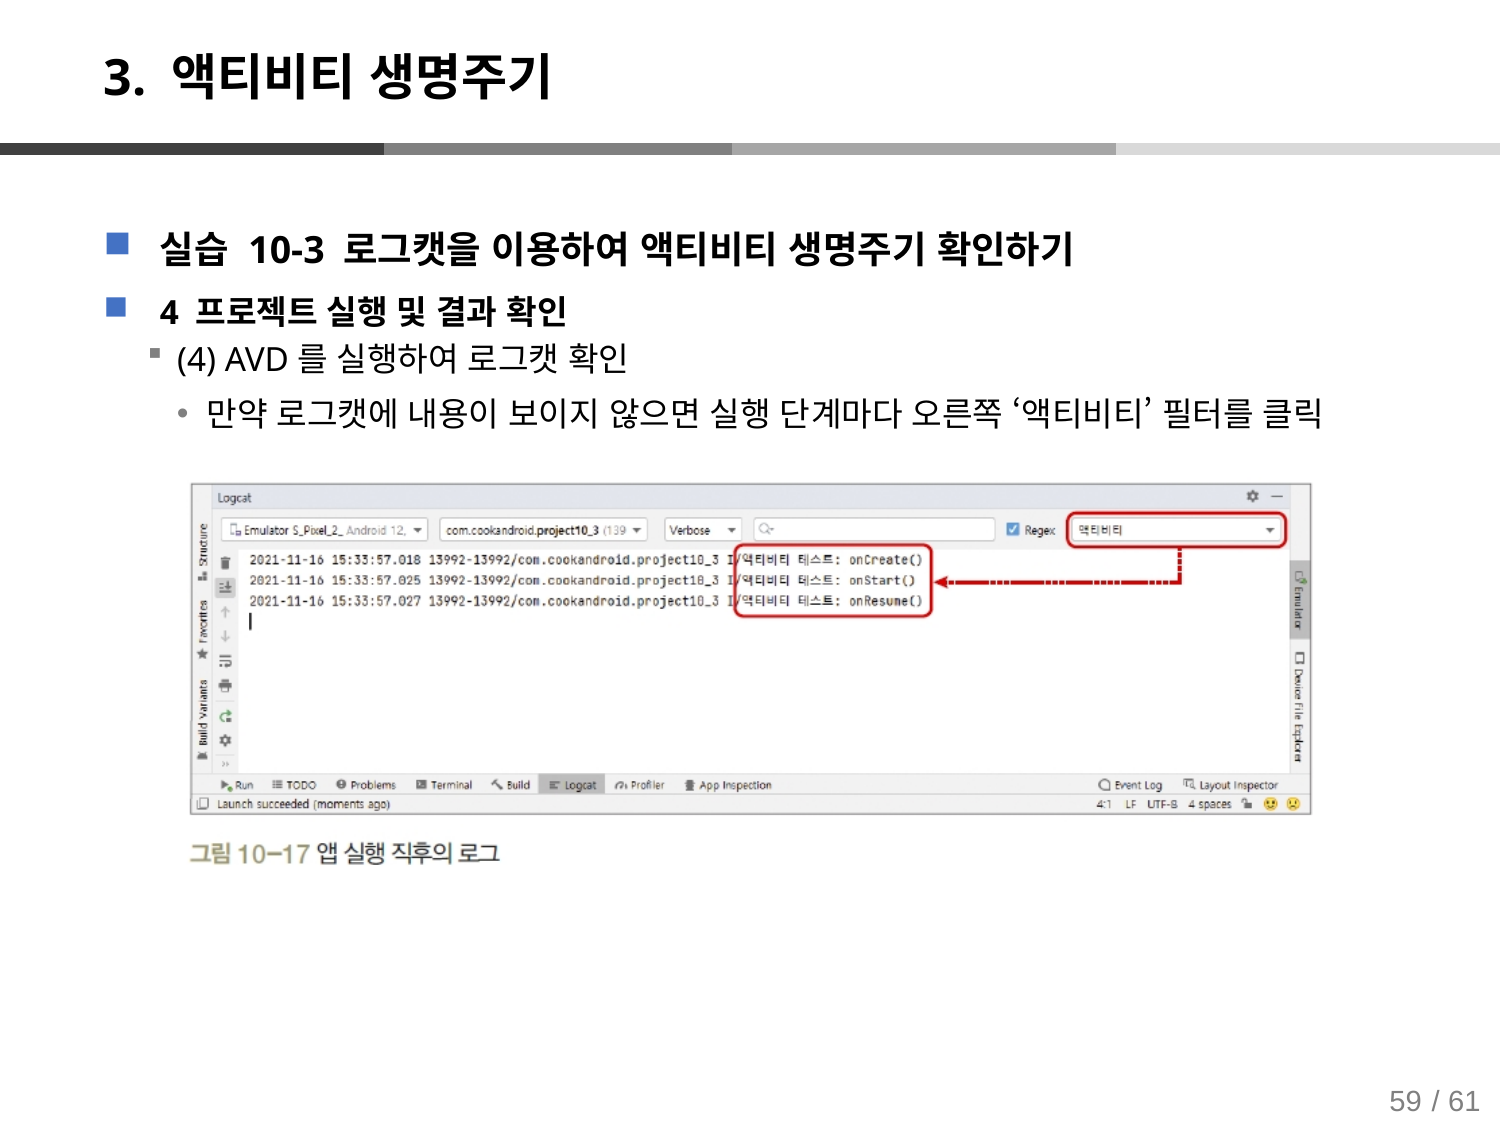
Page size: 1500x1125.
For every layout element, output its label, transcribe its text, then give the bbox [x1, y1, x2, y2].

picture [186, 476, 1314, 869]
title 3. 액티비티 생명주기 [88, 30, 1211, 121]
list 실습 10-3 로그캣을 이용하여 액티비티 생명주기 확인하기 4 프로젝트 실행 및 결과 확인 (4) AVD를 실행하여 로그캣 확인 만약 로그캣에 내용이 보이지 않으면 실행 단계마다 오른쪽 ‘액티비티’ 필터를 클릭 [88, 196, 1436, 1083]
